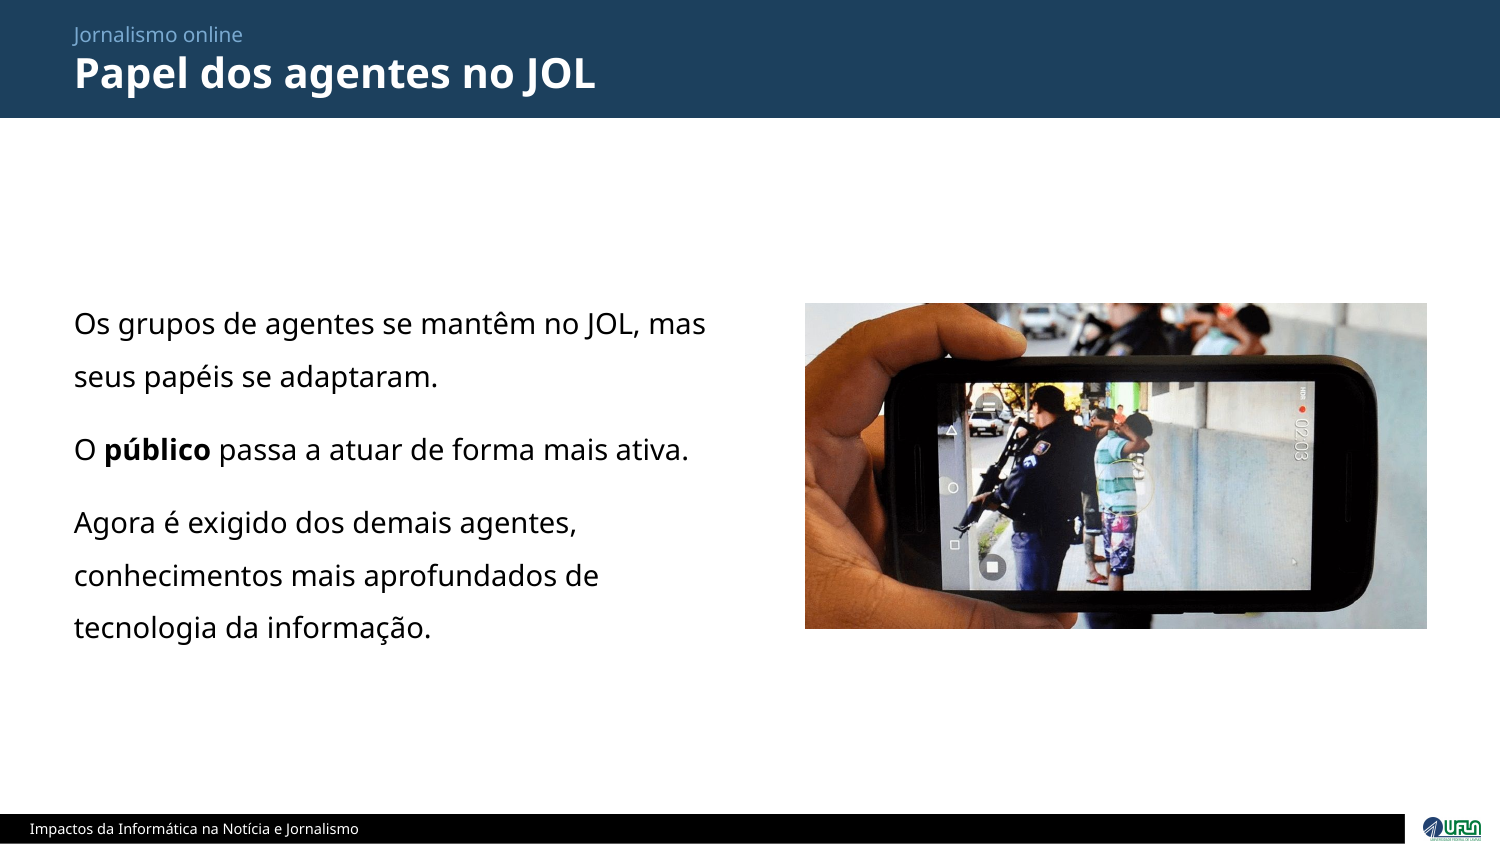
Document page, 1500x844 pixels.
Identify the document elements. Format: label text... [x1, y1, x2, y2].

text_box Os grupos de agentes se mantêm no JOL, mas seus papéis se adaptaram. O público passa a atuar de forma mais ativa. Agora é exigido dos demais agentes, conhecimentos mais aprofundados de tecnologia da informação. [0, 118, 806, 812]
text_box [0, 813, 1500, 844]
text_box Jornalismo online Papel dos agentes no JOL [0, 0, 1500, 118]
picture [805, 303, 1427, 629]
